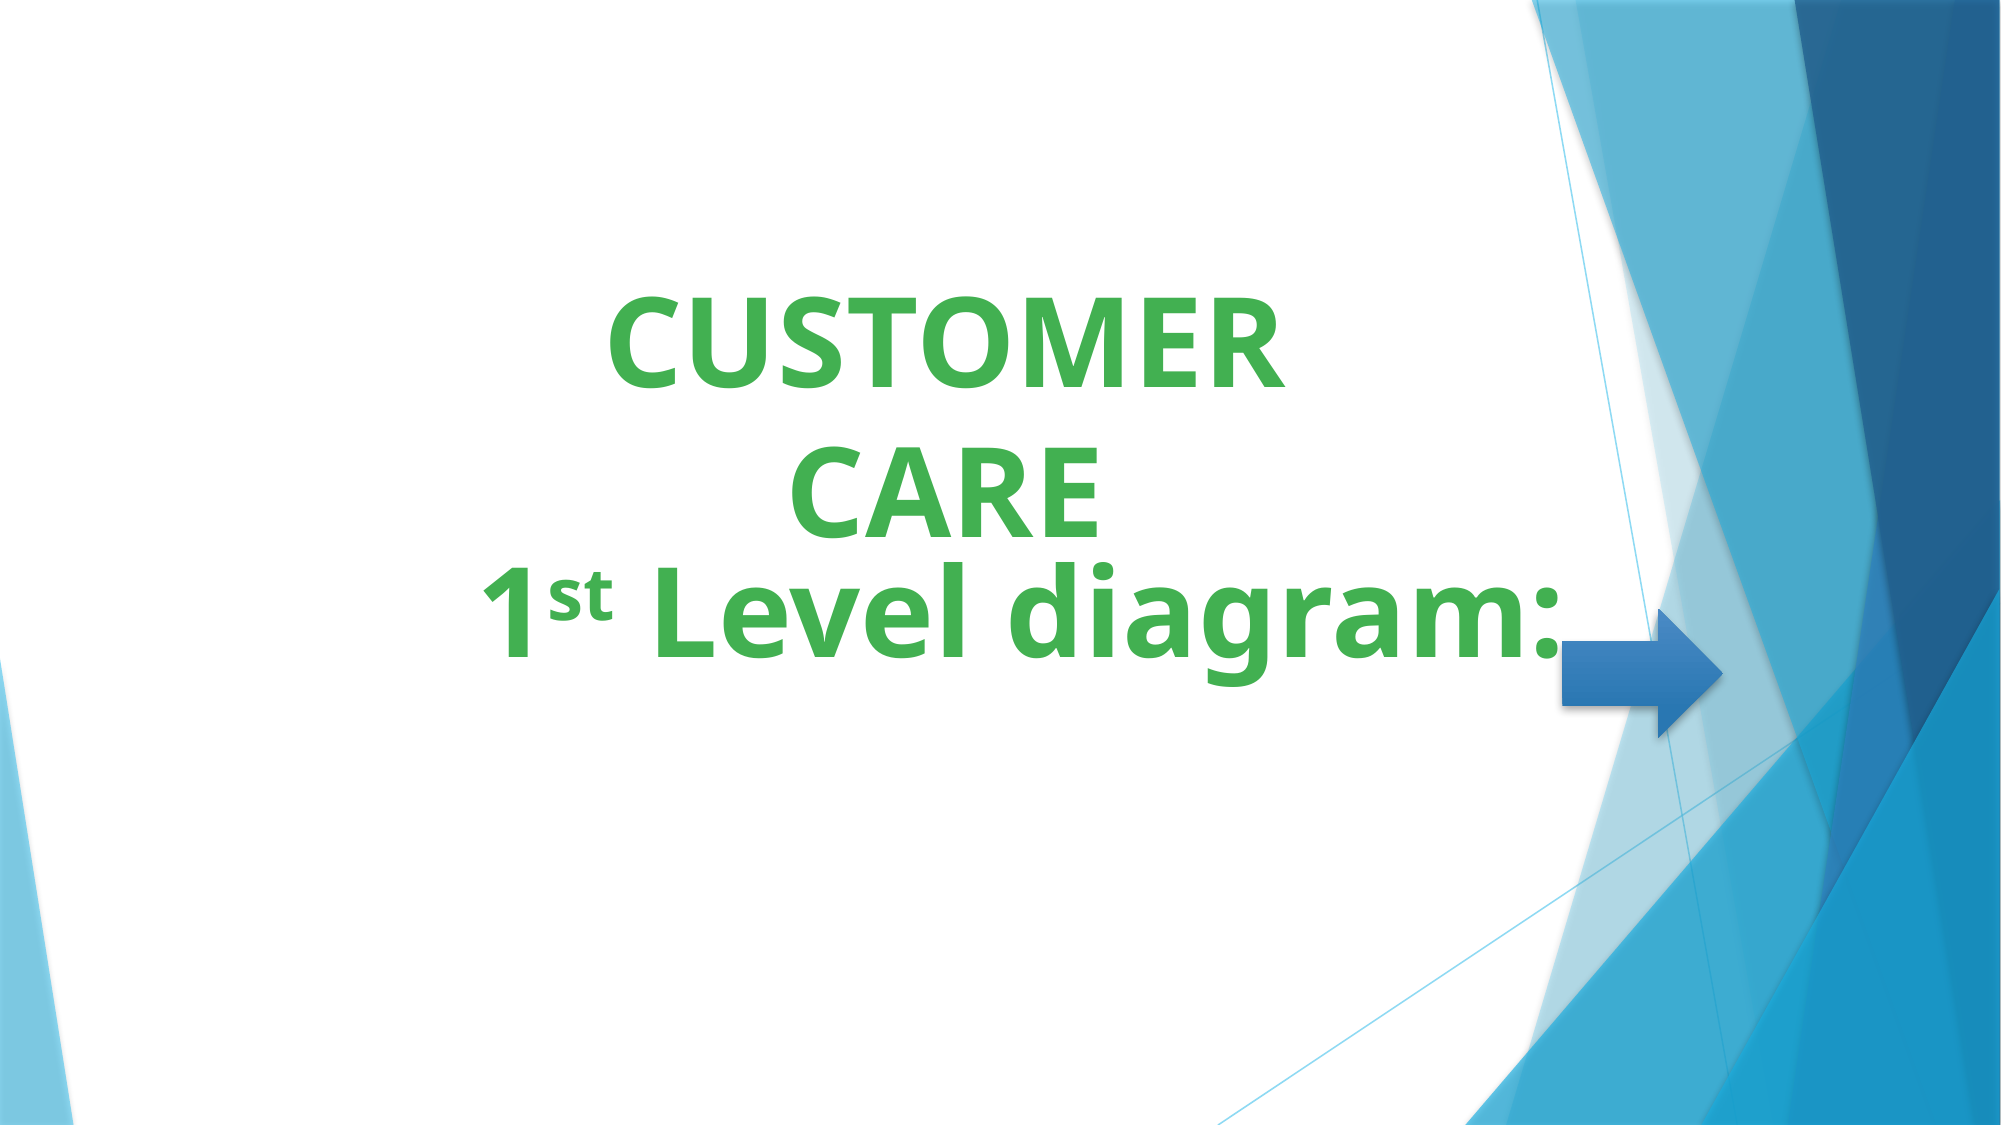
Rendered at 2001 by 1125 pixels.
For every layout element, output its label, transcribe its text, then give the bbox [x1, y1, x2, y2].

text_box CUSTOMER CARE [509, 255, 1380, 525]
text_box [1562, 608, 1723, 739]
text_box 1st Level diagram: [461, 525, 1581, 691]
